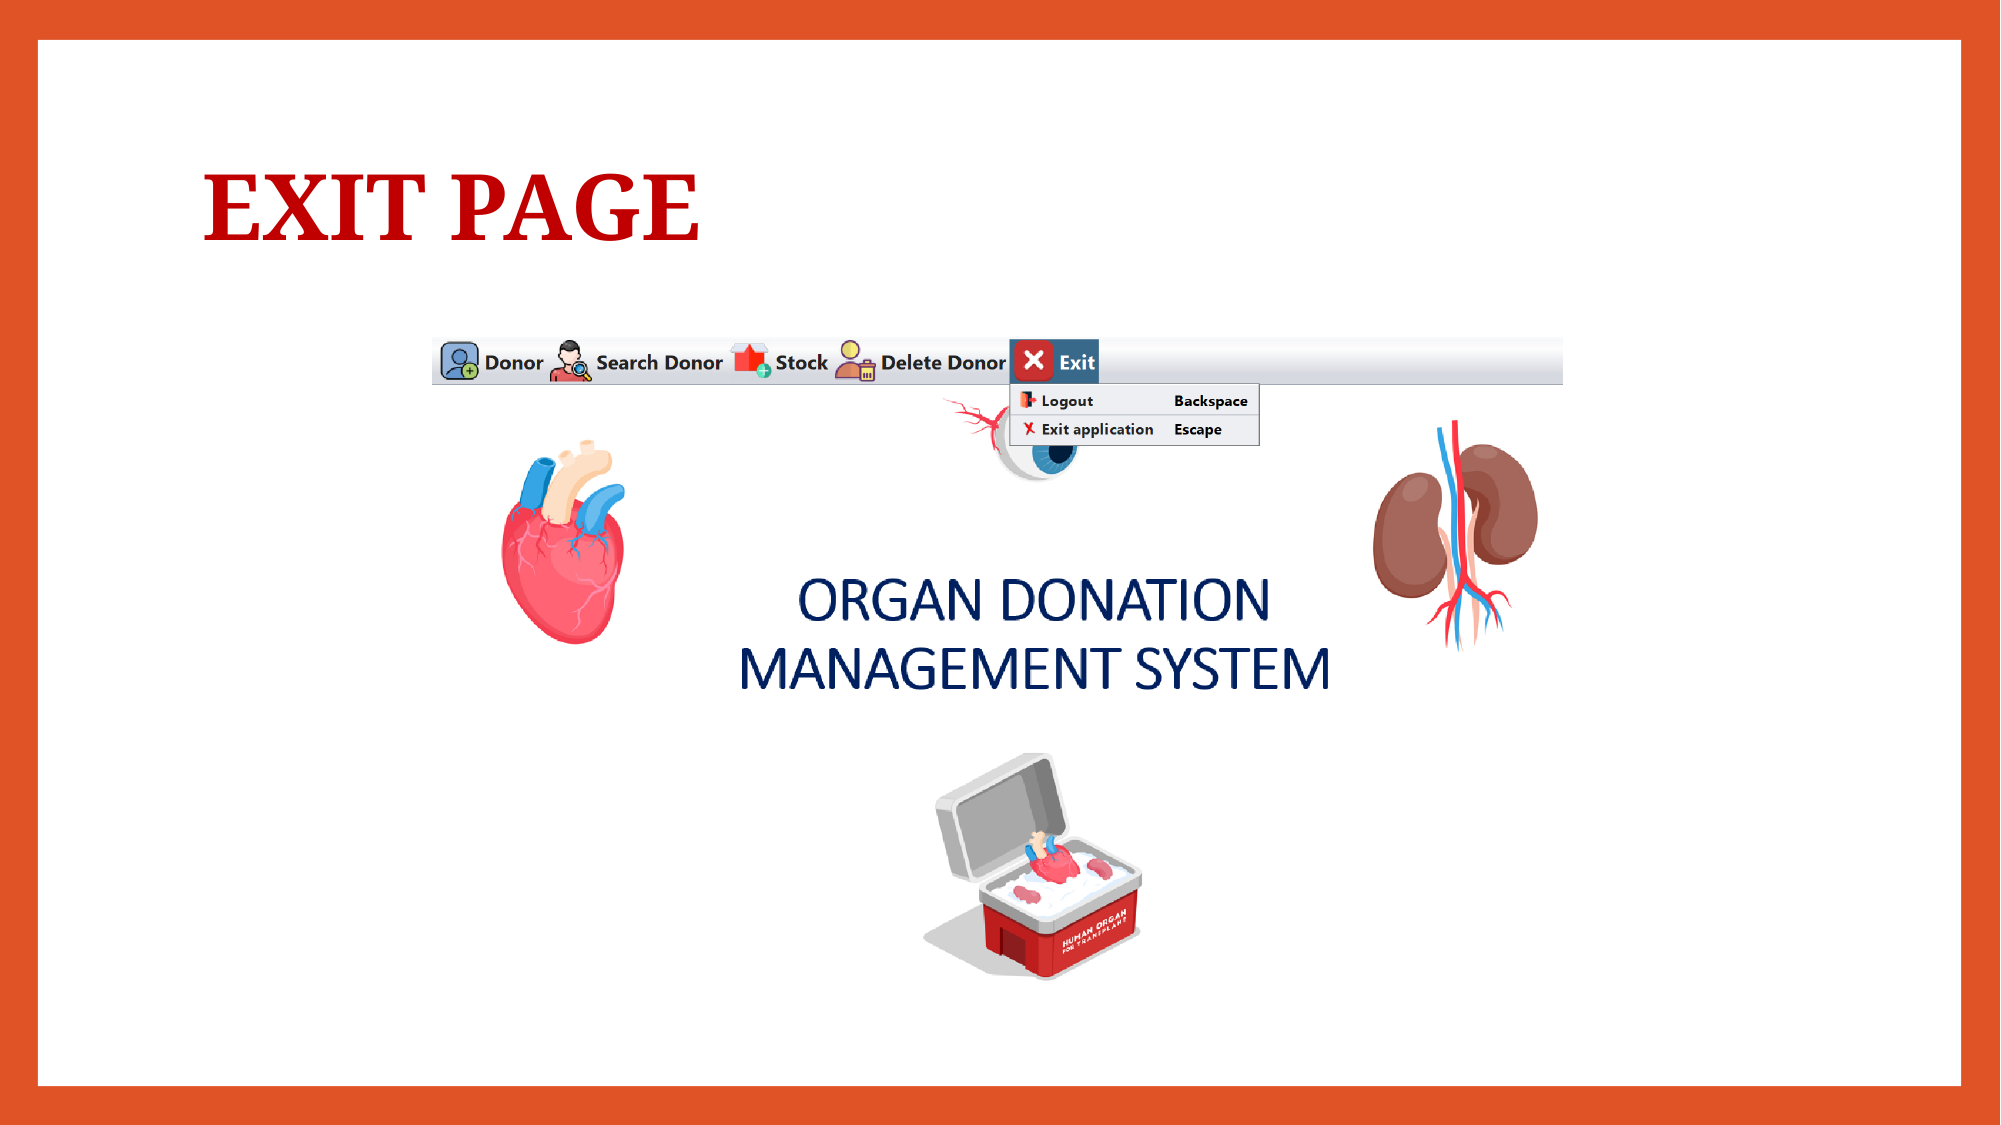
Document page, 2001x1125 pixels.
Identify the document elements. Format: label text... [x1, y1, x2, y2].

title EXIT PAGE [187, 99, 1808, 323]
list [431, 337, 1563, 1001]
